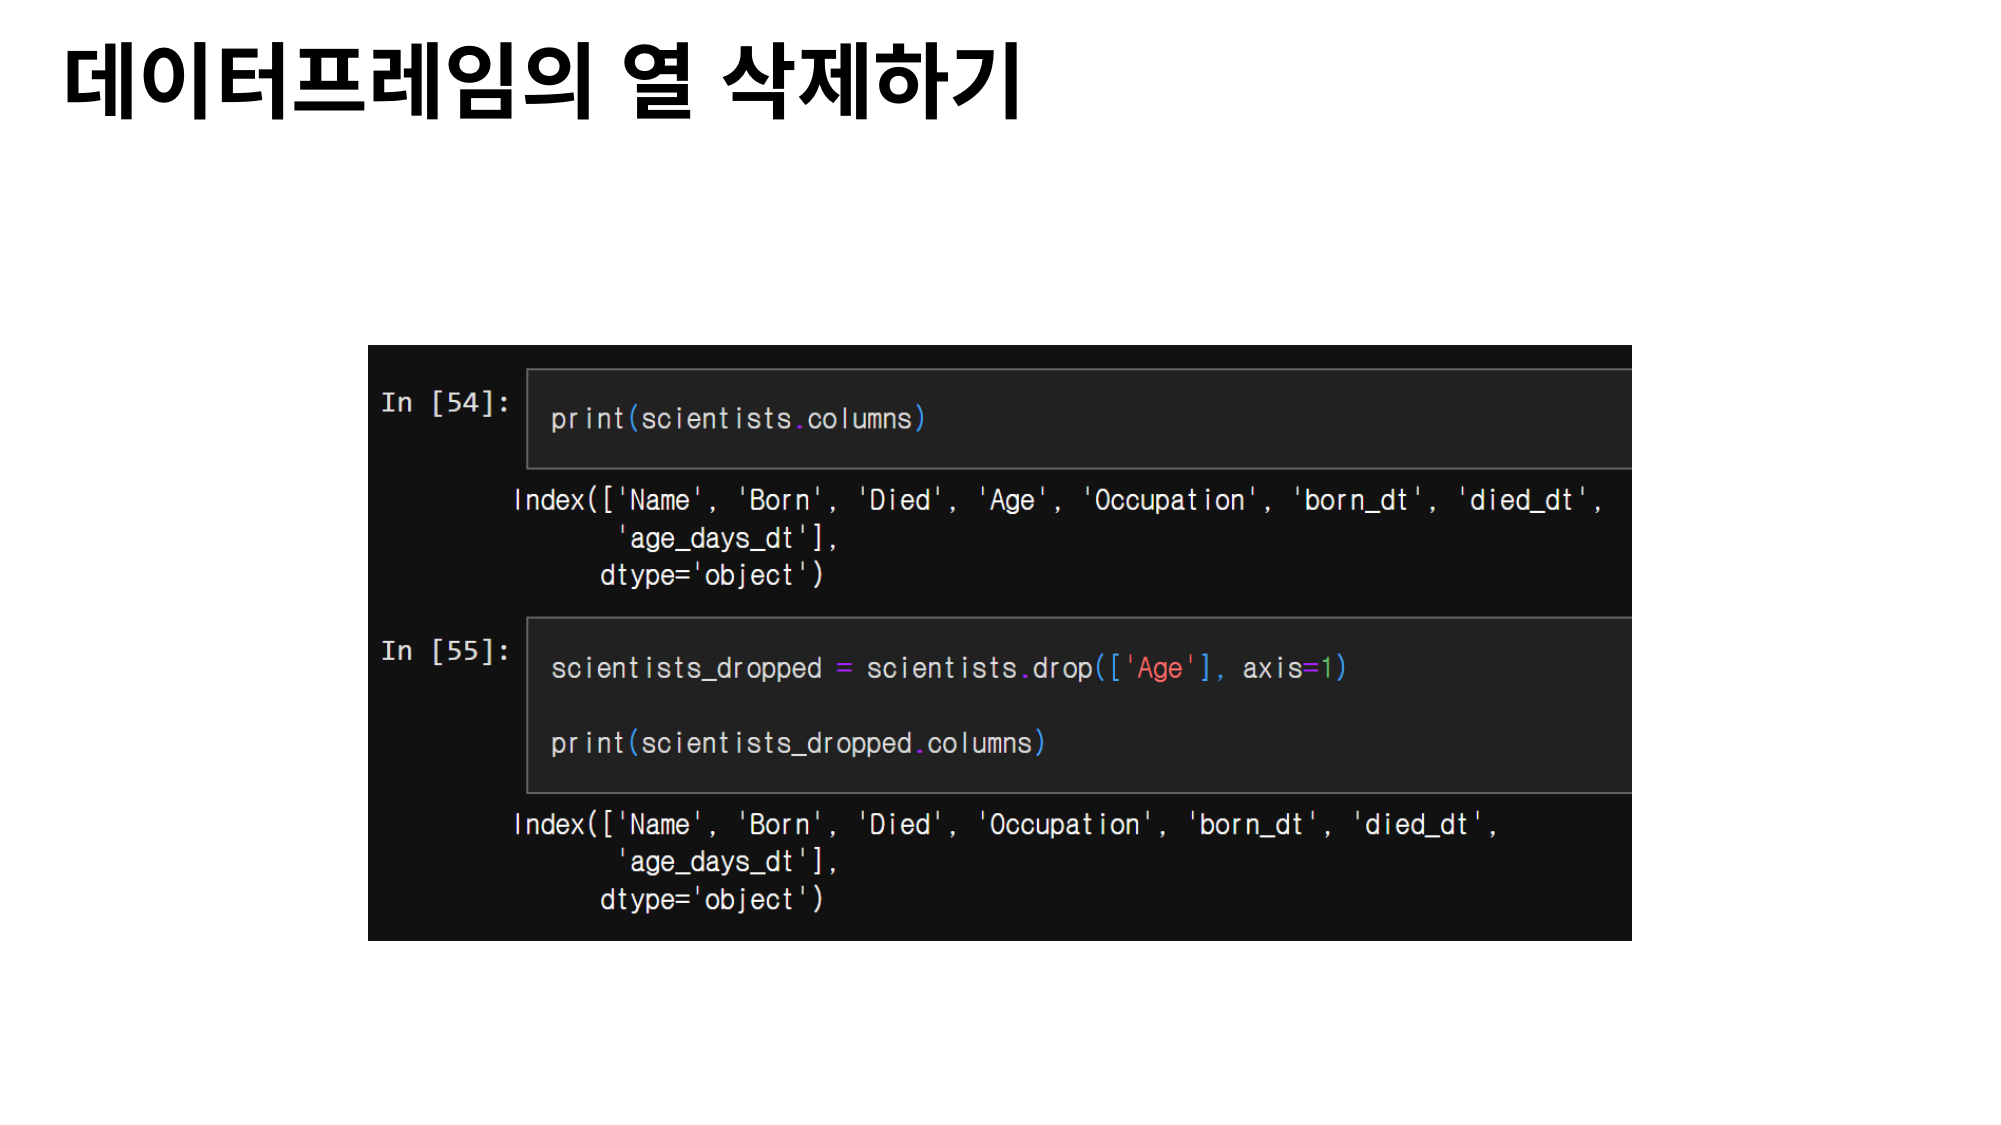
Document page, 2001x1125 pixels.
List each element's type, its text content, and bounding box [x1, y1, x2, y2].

picture [368, 345, 1632, 941]
text_box 데이터프레임의 열 삭제하기 [47, 22, 1042, 137]
